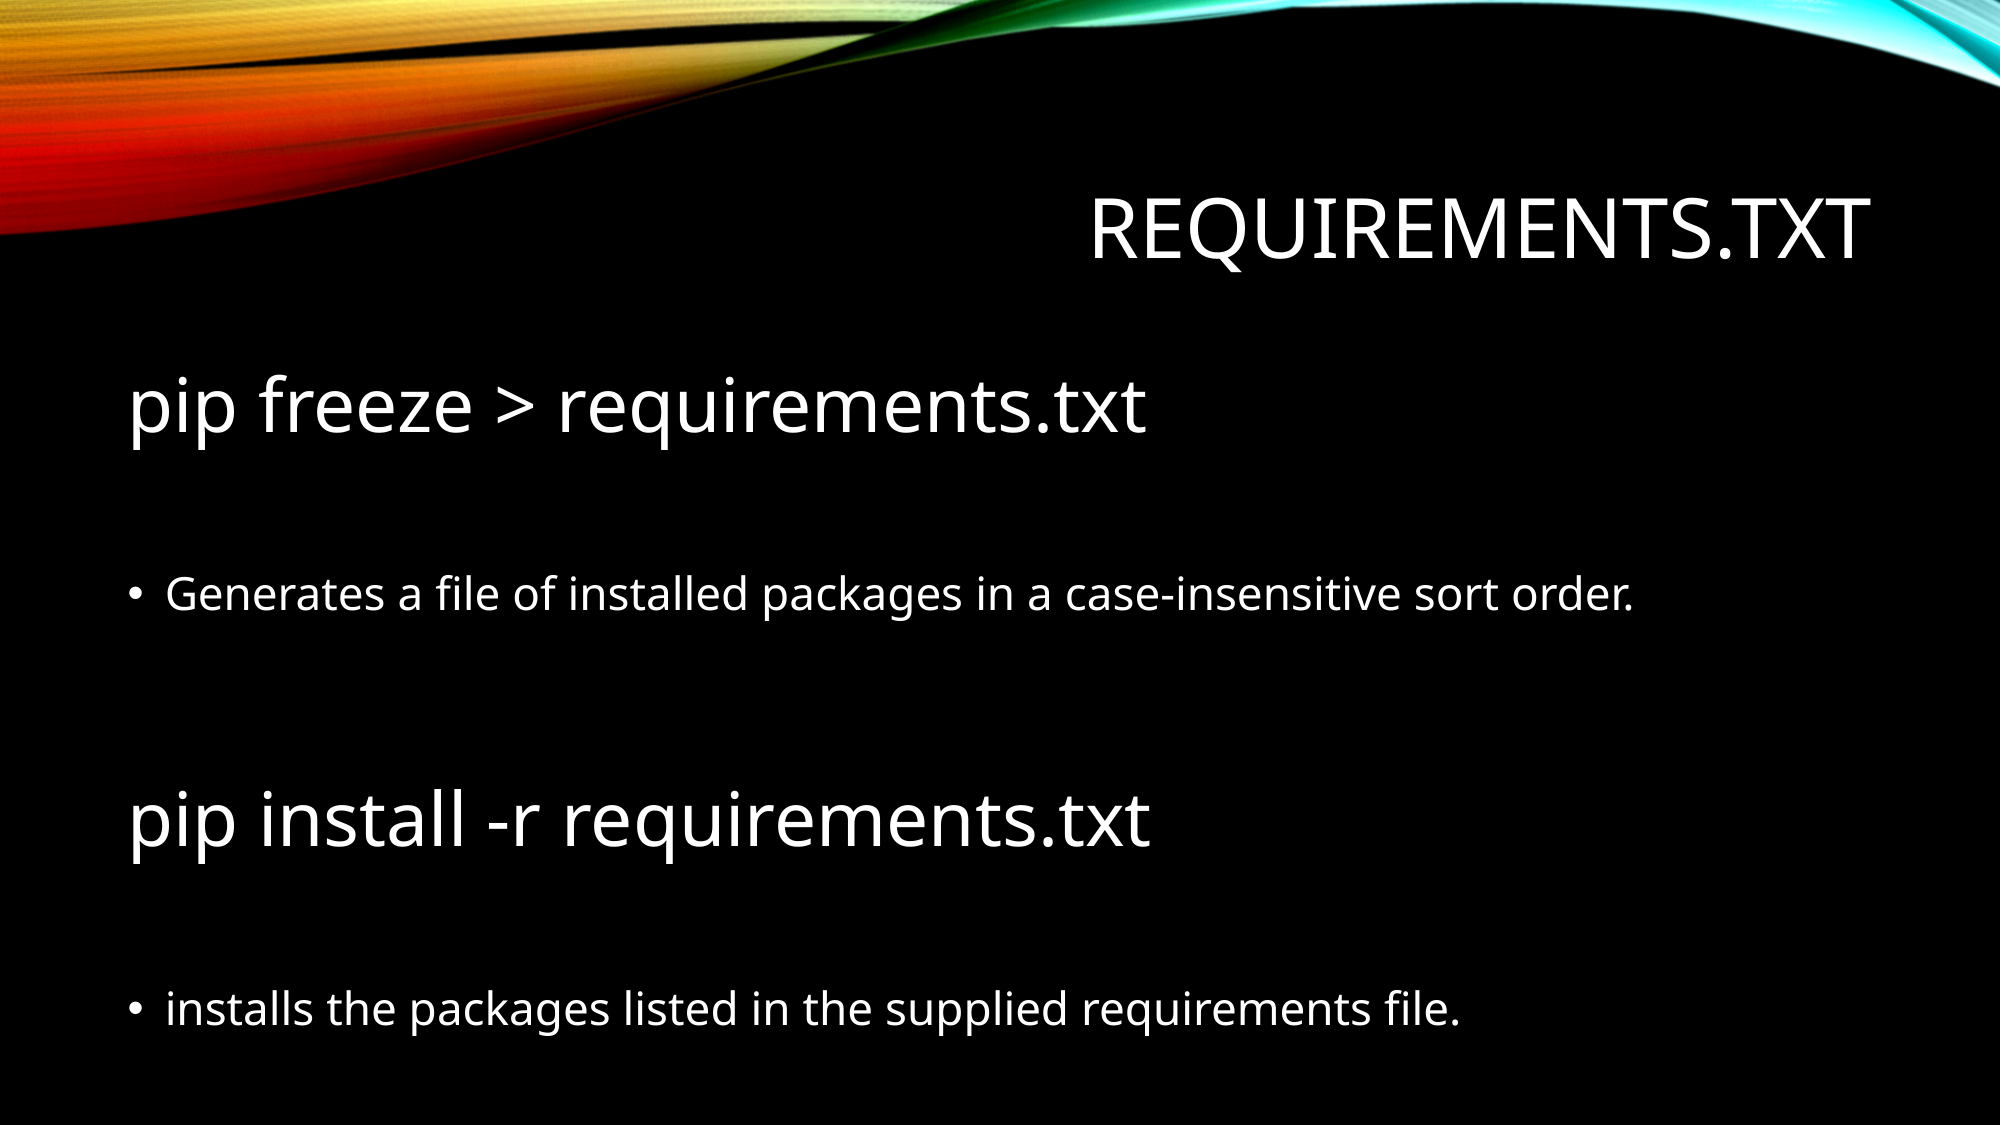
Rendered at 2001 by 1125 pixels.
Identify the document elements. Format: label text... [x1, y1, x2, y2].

text_box pip freeze > requirements.txt Generates a file of installed packages in a case-insensitive sort order. pip install -r requirements.txt installs the packages listed in the supplied requirements file. [112, 359, 1888, 1020]
picture [0, 0, 2000, 237]
text_box Requirements.txt [474, 125, 1888, 338]
